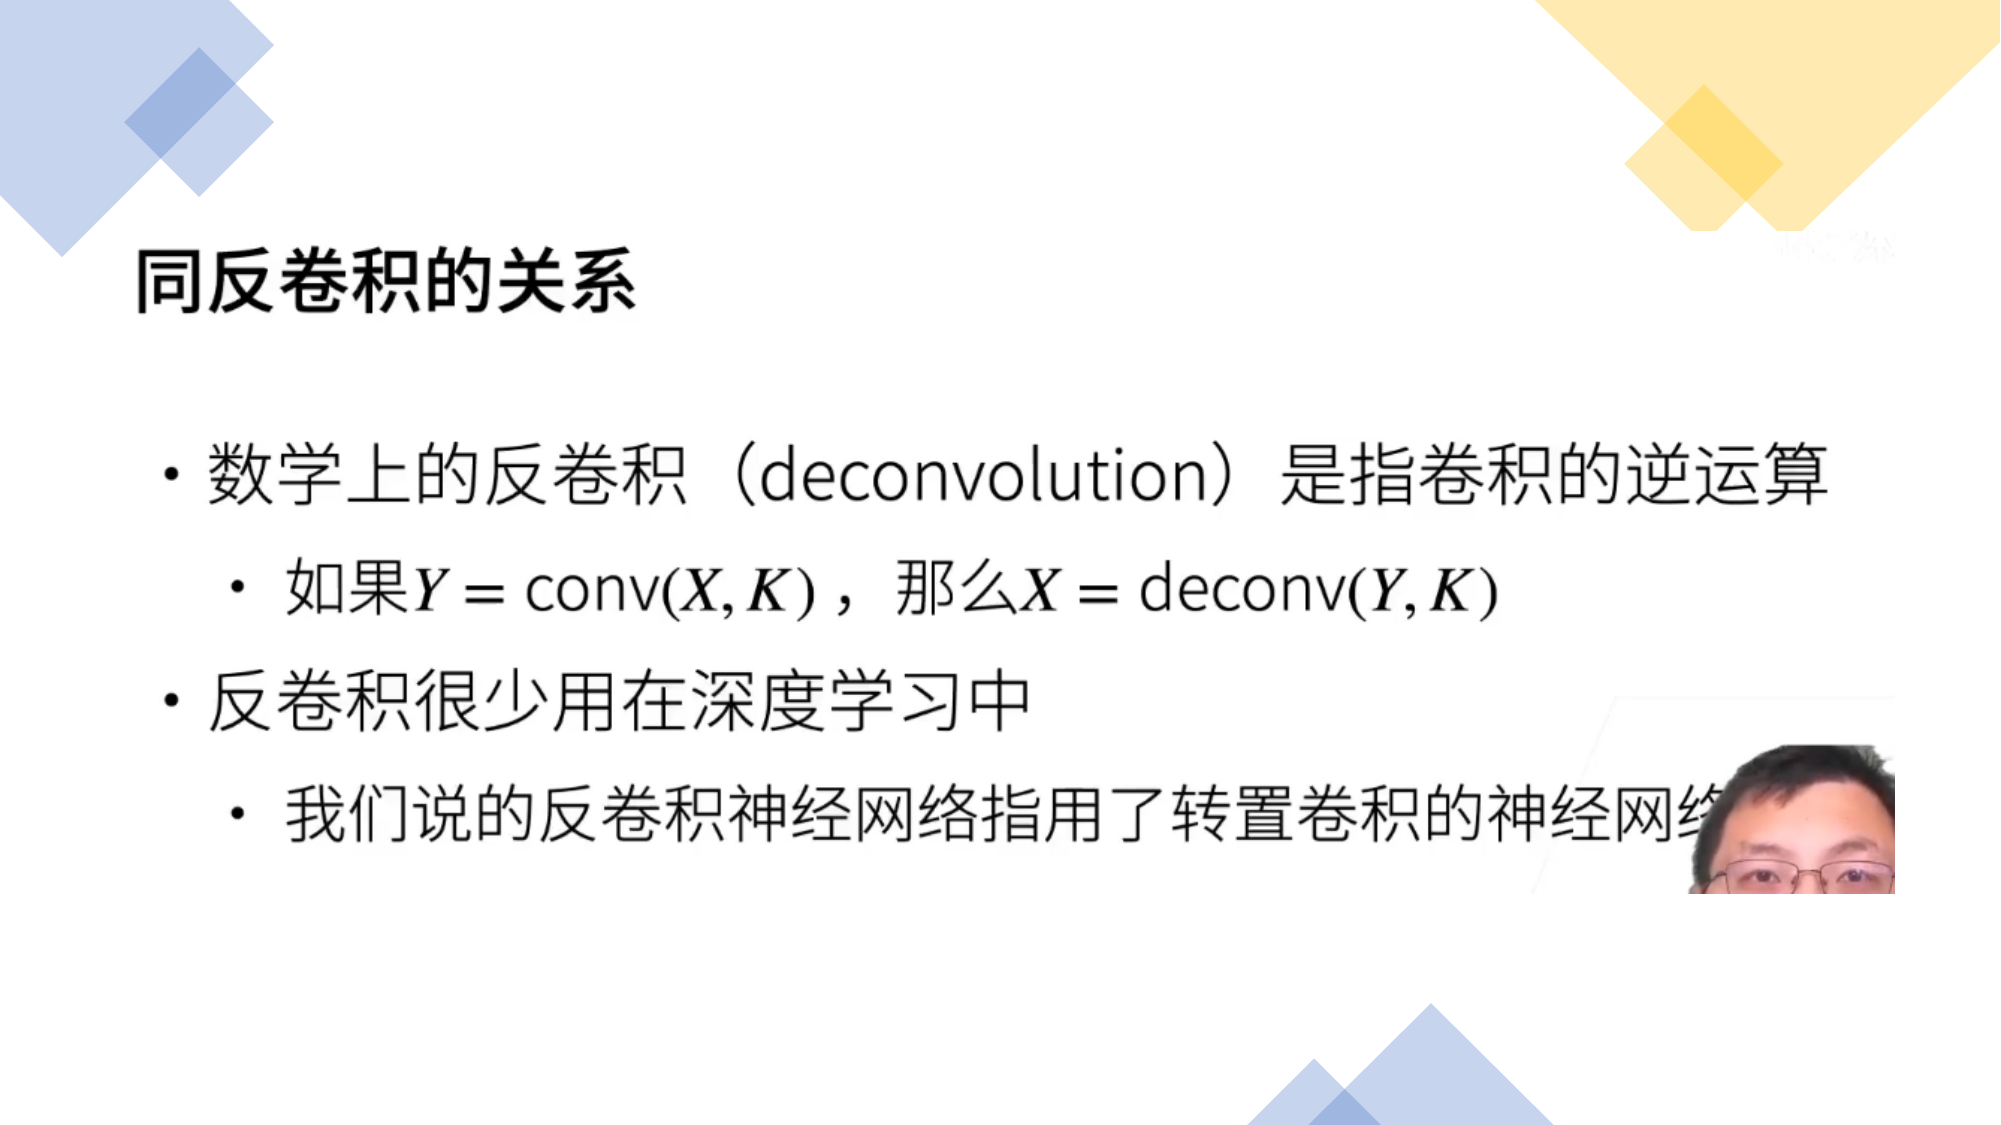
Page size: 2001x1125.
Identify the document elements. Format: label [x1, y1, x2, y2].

picture [105, 231, 1895, 894]
text_box [122, 45, 276, 199]
text_box [1245, 1057, 1383, 1125]
text_box [0, 0, 2000, 1125]
text_box [1533, 0, 2000, 231]
text_box [1622, 124, 1746, 231]
text_box [0, 0, 276, 259]
text_box [1345, 1001, 1556, 1125]
